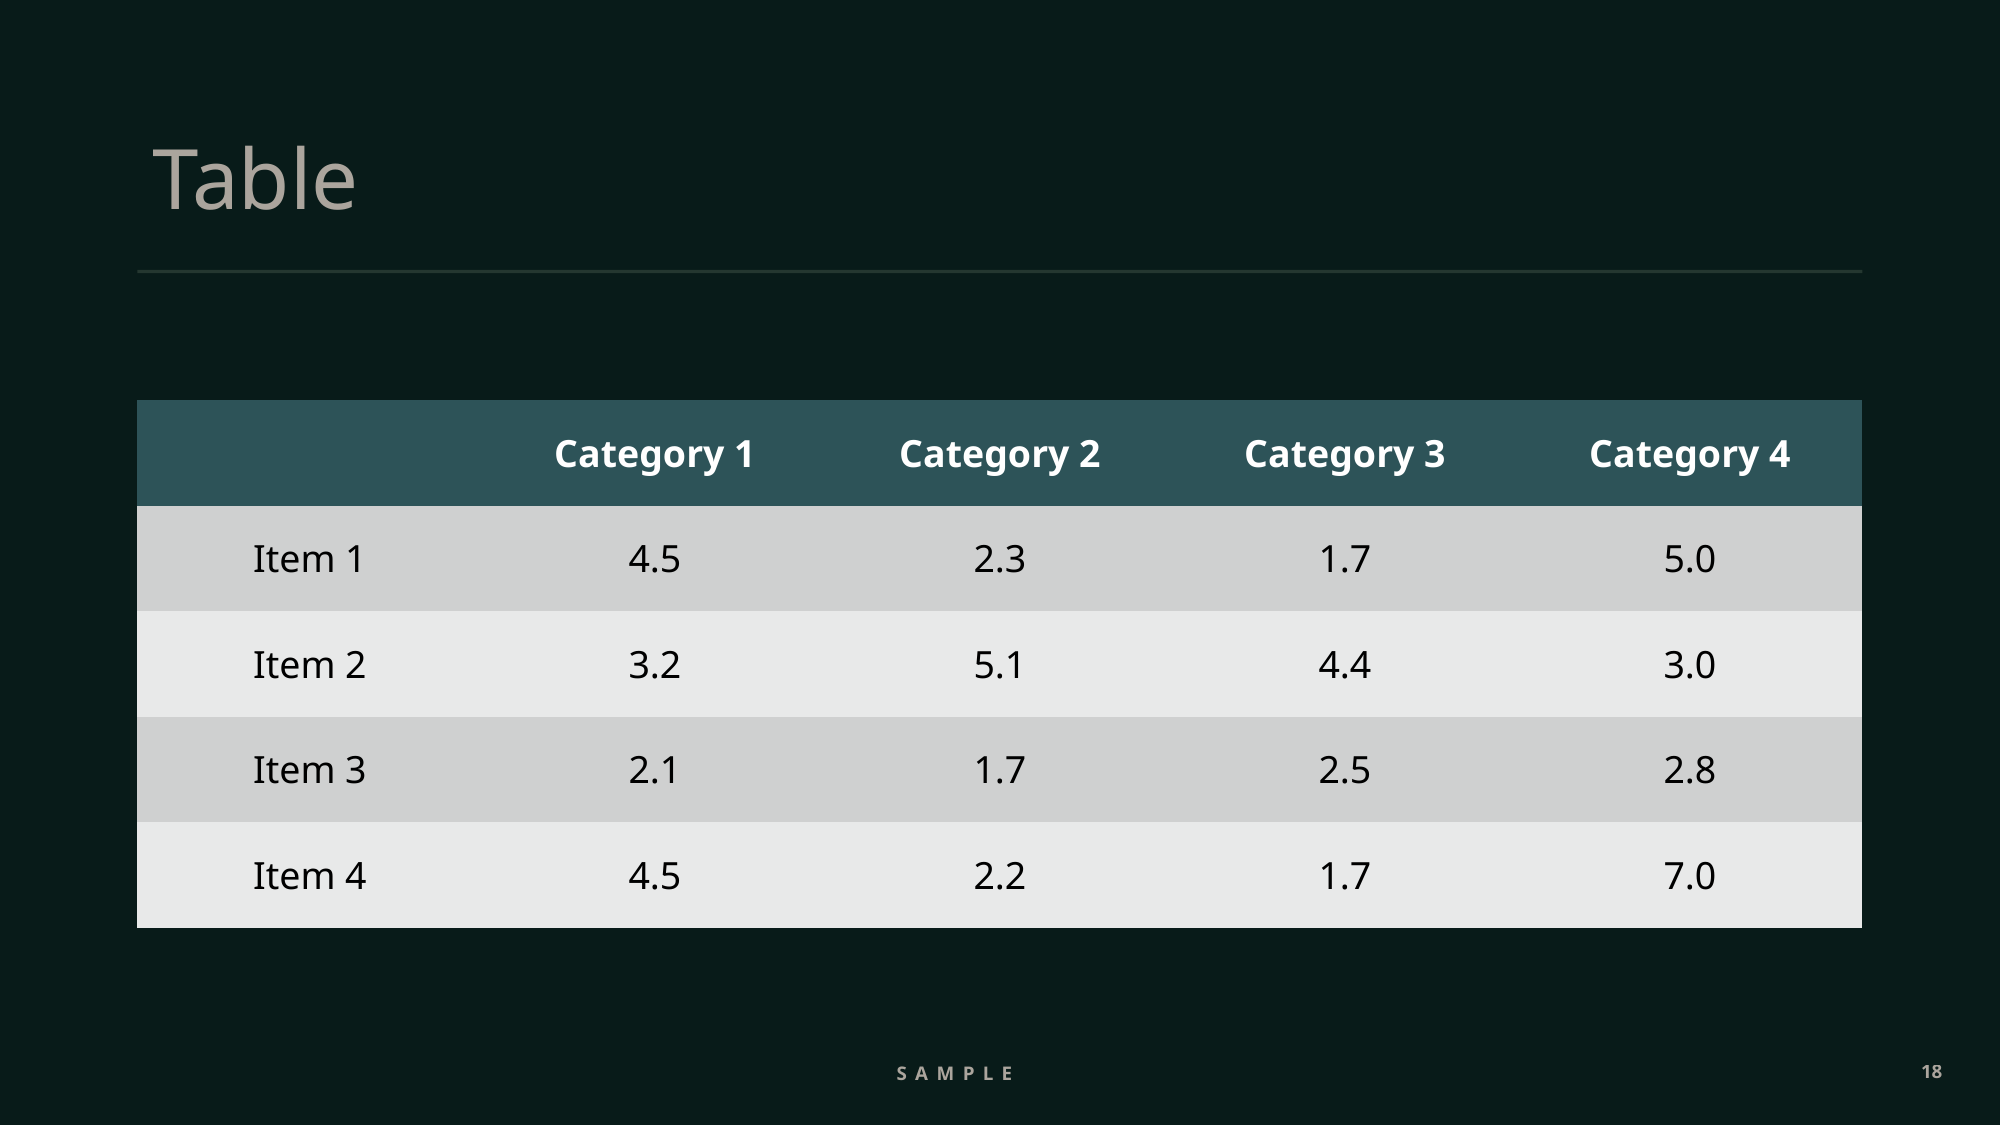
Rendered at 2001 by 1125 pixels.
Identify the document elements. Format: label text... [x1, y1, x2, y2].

table_cell 2.3 [827, 506, 1172, 611]
table_header Category 3 [1172, 400, 1517, 506]
table_header Category 1 [482, 400, 827, 506]
table_cell 3.2 [482, 611, 827, 717]
table_header Category 4 [1517, 400, 1862, 506]
table_cell 2.5 [1172, 717, 1517, 822]
table_cell 5.0 [1517, 506, 1862, 611]
table_header [137, 400, 482, 506]
table_cell 2.2 [827, 822, 1172, 928]
slide_number 18 [1725, 1042, 1958, 1103]
table_cell 3.0 [1517, 611, 1862, 717]
table_cell Item 1 [137, 506, 482, 611]
table_cell 5.1 [827, 611, 1172, 717]
title Table [137, 108, 1863, 244]
table_cell Item 4 [137, 822, 482, 928]
table_cell 1.7 [1172, 822, 1517, 928]
table_header Category 2 [827, 400, 1172, 506]
table_cell Item 3 [137, 717, 482, 822]
table_cell 2.1 [482, 717, 827, 822]
table_cell 7.0 [1517, 822, 1862, 928]
table_cell 4.4 [1172, 611, 1517, 717]
table_cell 2.8 [1517, 717, 1862, 822]
table_cell 1.7 [1172, 506, 1517, 611]
table_cell Item 2 [137, 611, 482, 717]
footer Sample Text [587, 1042, 1413, 1103]
table_cell 1.7 [827, 717, 1172, 822]
table_cell 4.5 [482, 506, 827, 611]
table_cell 4.5 [482, 822, 827, 928]
